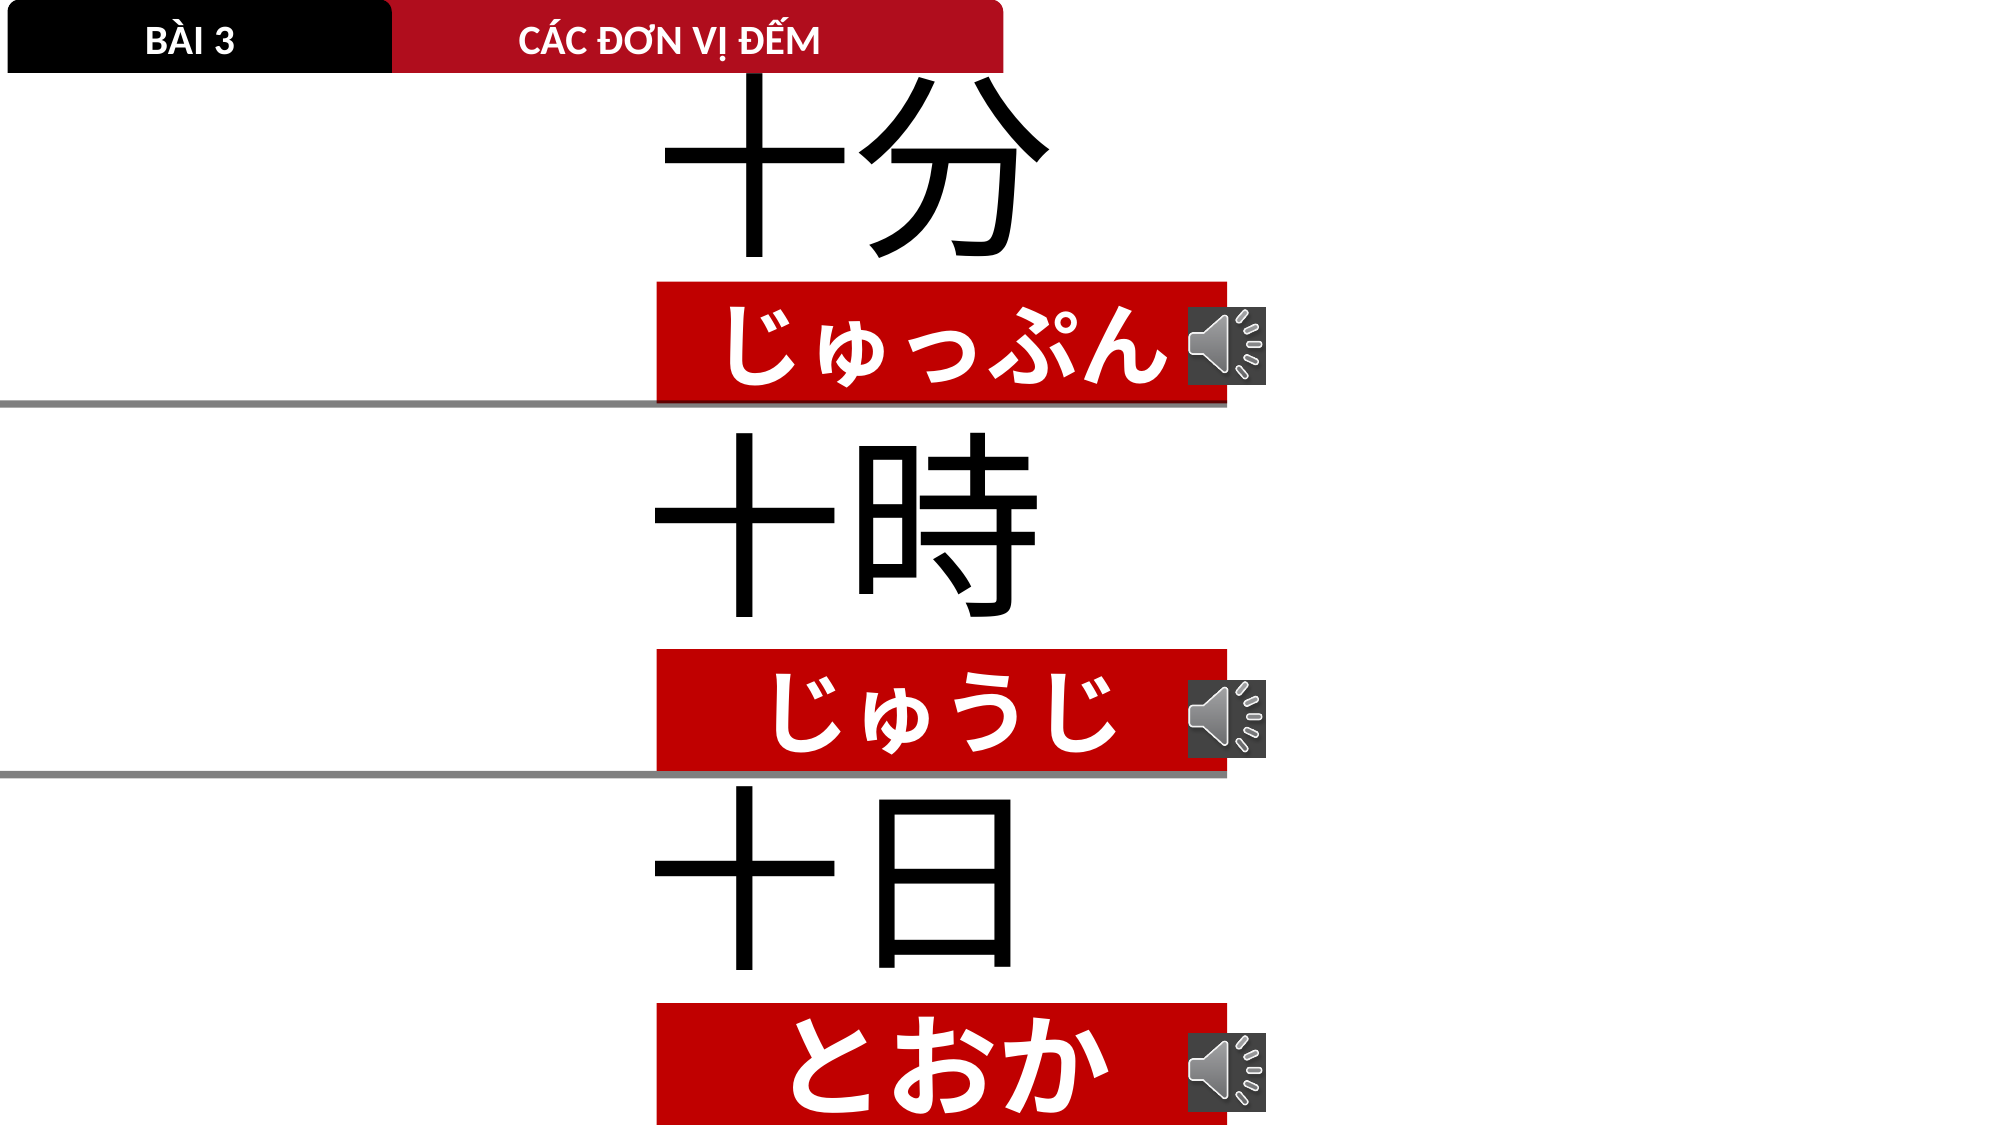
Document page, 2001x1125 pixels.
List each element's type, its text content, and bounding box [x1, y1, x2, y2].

text_box 十日 [629, 746, 1953, 1002]
picture [1187, 1032, 1268, 1113]
text_box [0, 400, 629, 408]
text_box 十時 [629, 393, 1630, 649]
text_box [0, 770, 629, 779]
text_box じゅうじ [656, 649, 1228, 746]
picture [1187, 678, 1268, 759]
text_box じゅっぷん [656, 289, 1228, 393]
text_box 十分 [640, 34, 2000, 289]
text_box とおか [656, 1002, 1228, 1125]
text_box CÁC ĐƠN VỊ ĐẾM [388, 0, 1005, 74]
picture [1187, 306, 1268, 387]
text_box BÀI 3 [6, 0, 393, 74]
